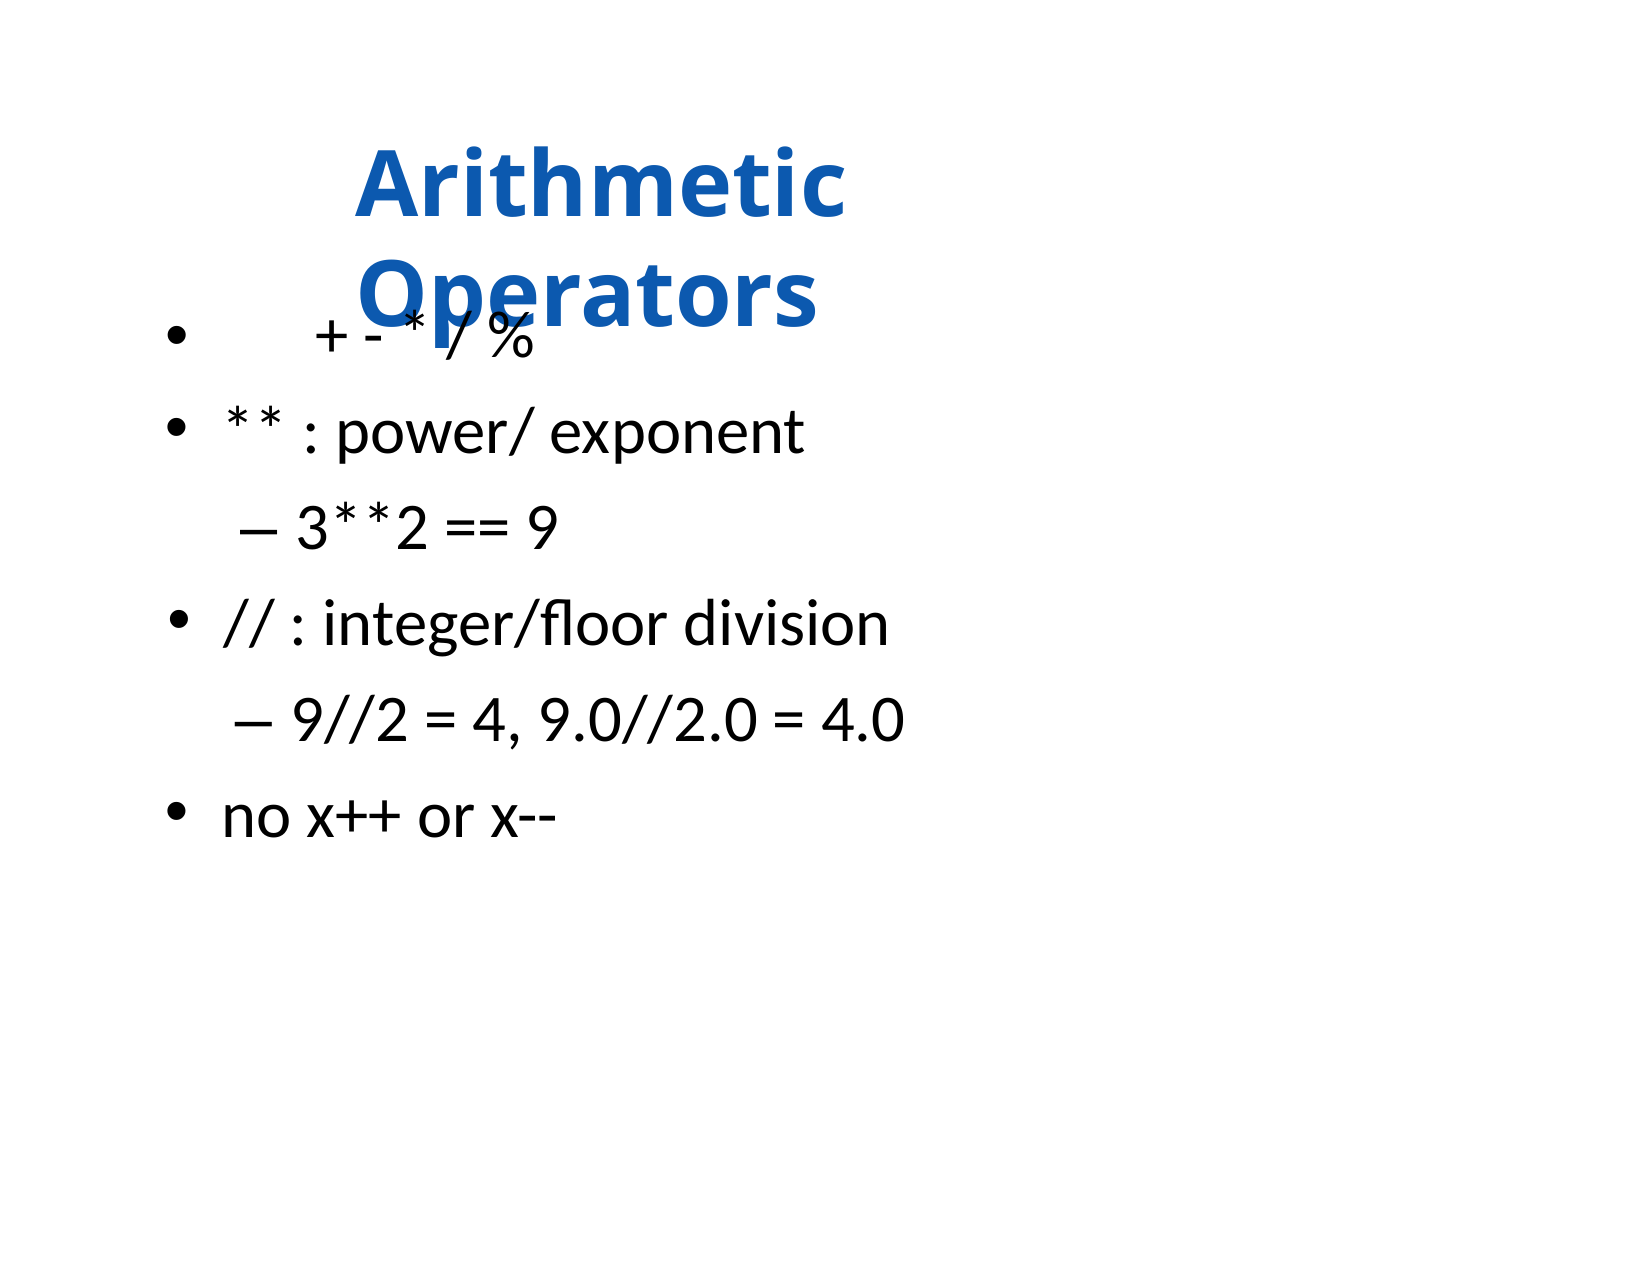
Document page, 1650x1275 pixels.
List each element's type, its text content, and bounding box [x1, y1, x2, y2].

text_box • + - * / % ** : power/ exponent – 3**2 == 9 // : integer/floor division – 9//2 = 4, 9.0//2.0 = 4.0 no x++ or x-- [162, 272, 907, 851]
title Arithmetic Operators [353, 122, 1297, 345]
